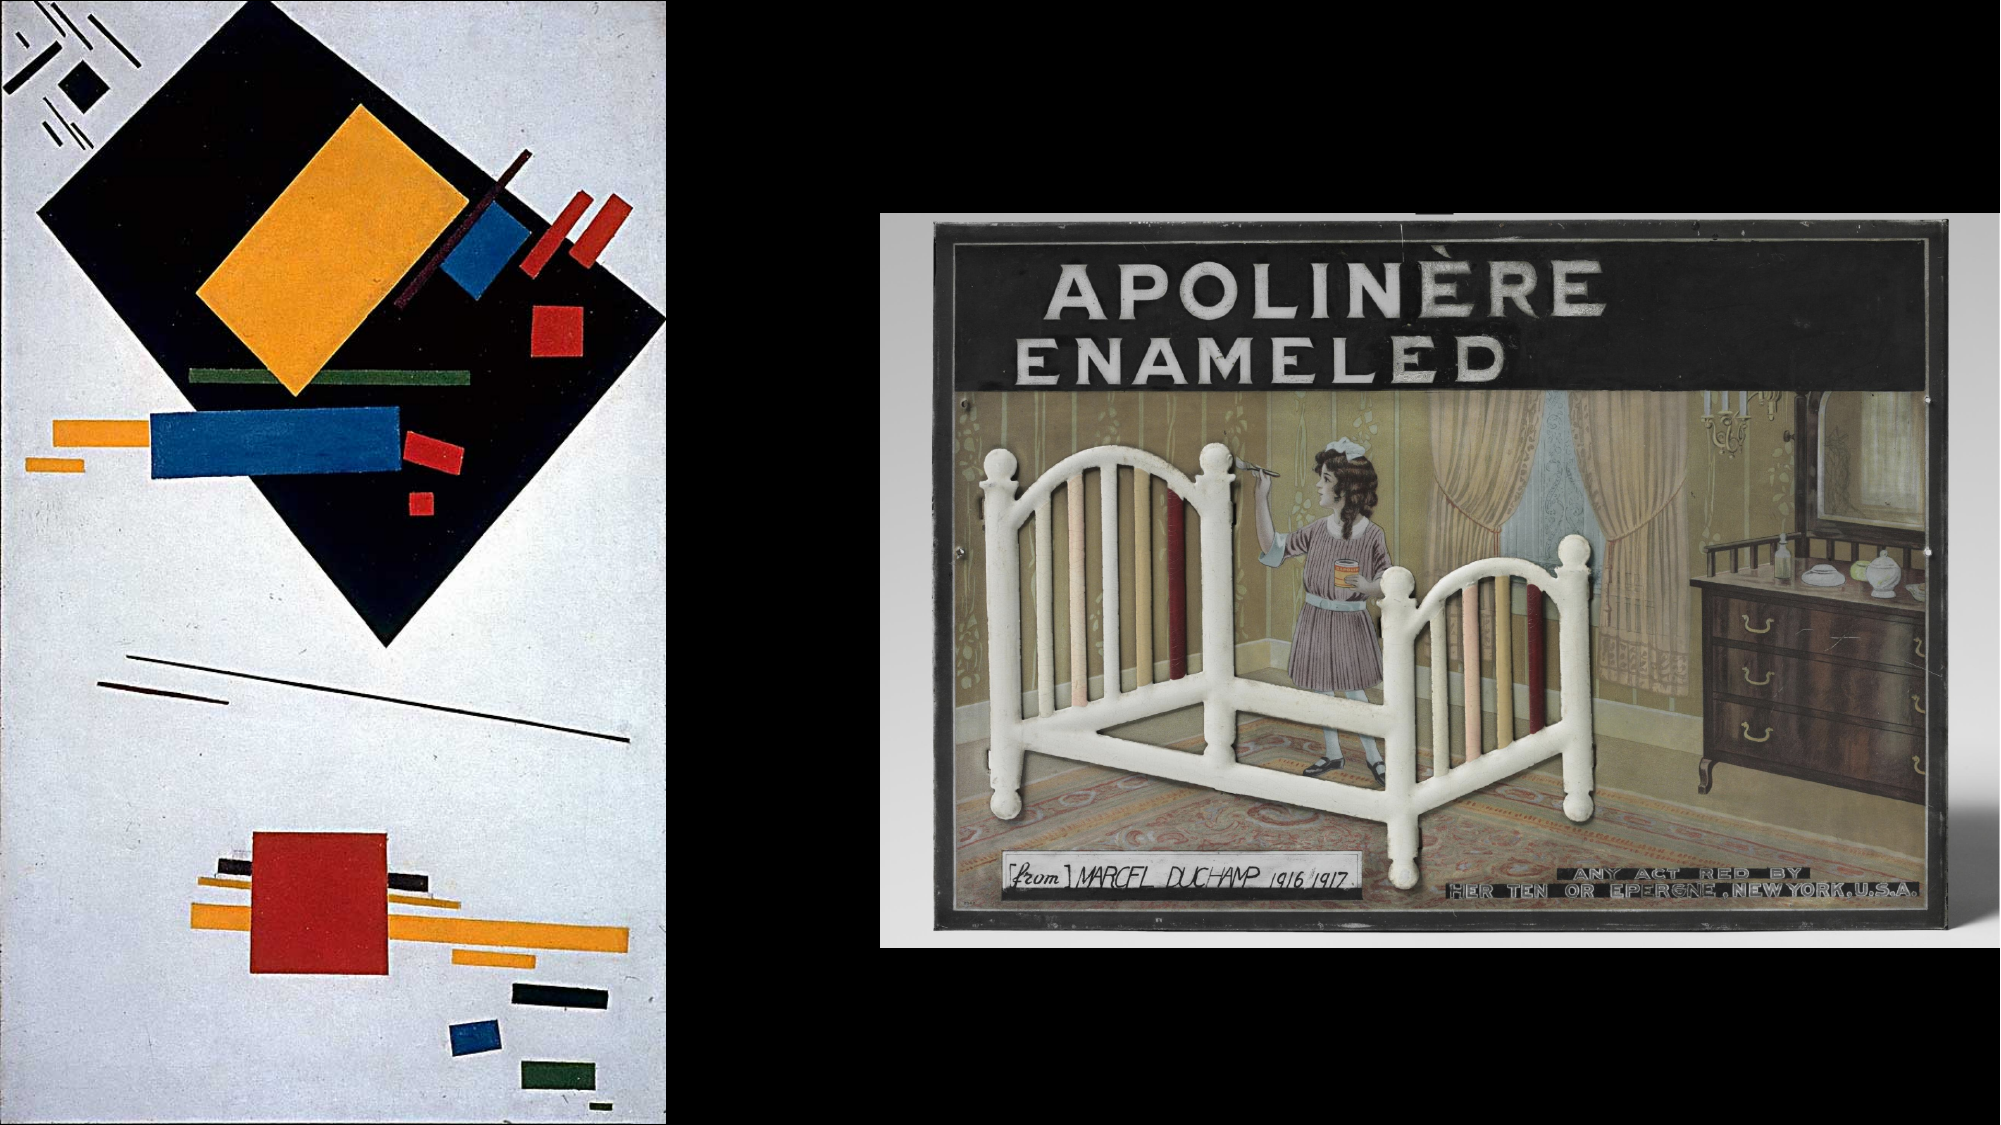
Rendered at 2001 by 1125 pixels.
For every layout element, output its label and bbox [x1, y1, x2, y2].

picture [880, 213, 2000, 948]
list [0, 1, 666, 1124]
